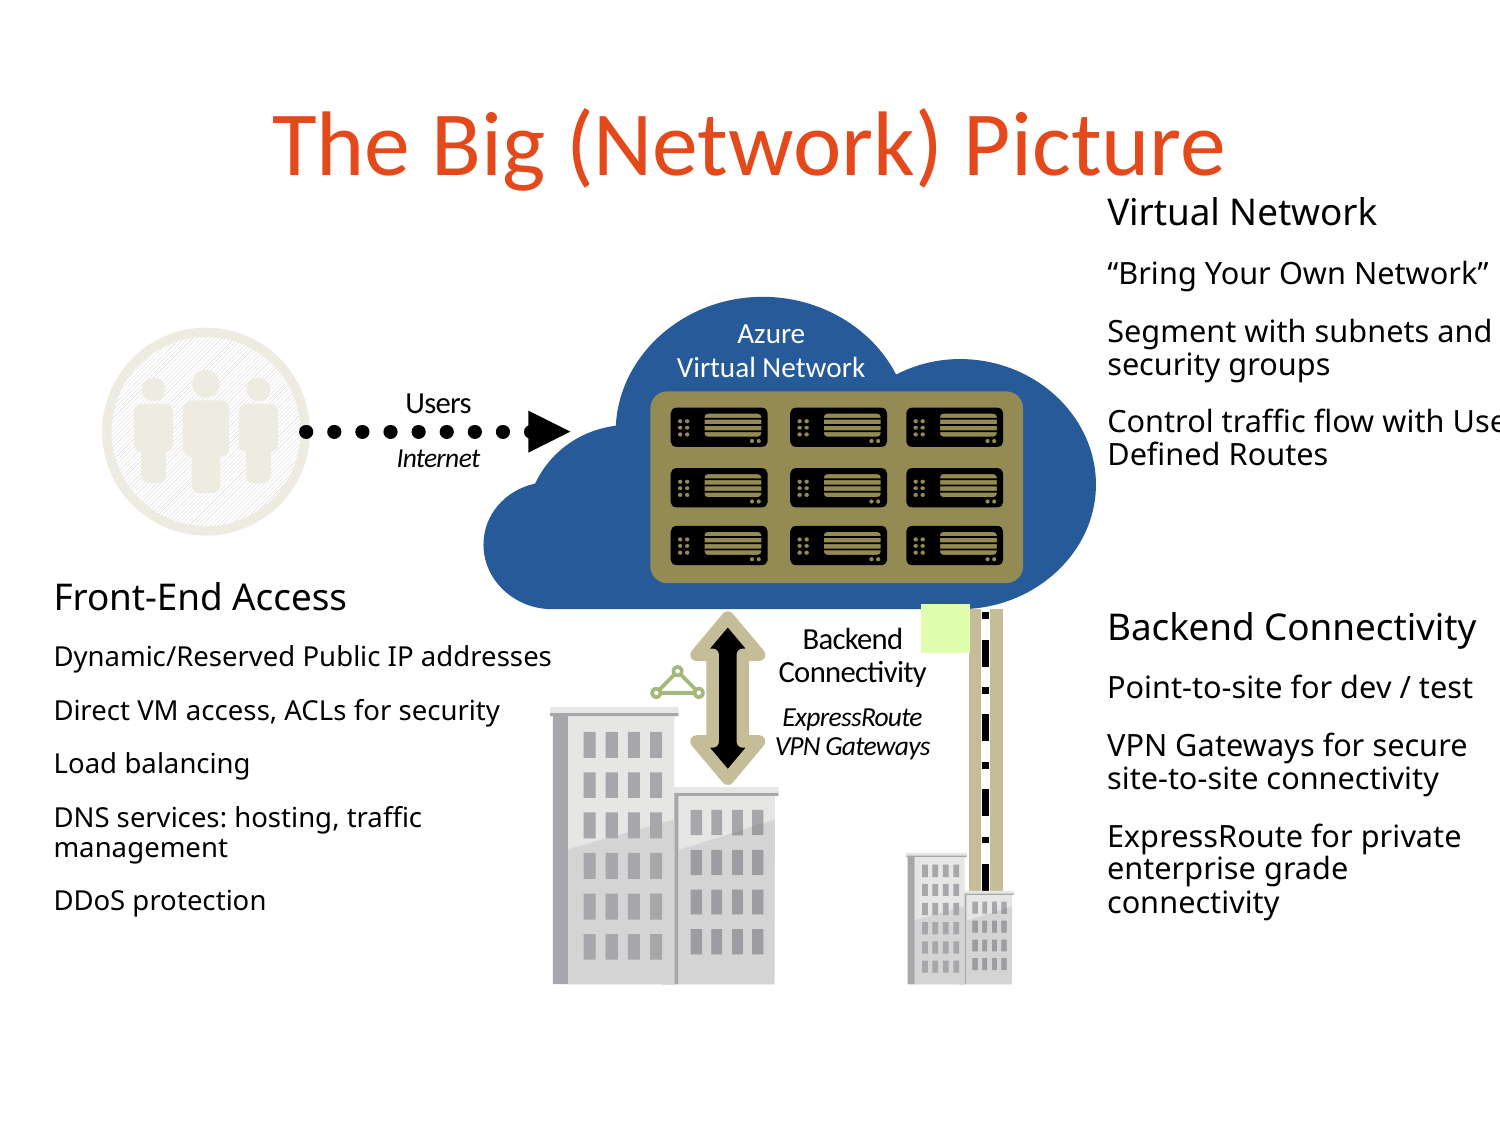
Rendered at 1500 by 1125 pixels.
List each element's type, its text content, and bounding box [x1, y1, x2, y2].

picture [920, 604, 970, 653]
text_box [974, 608, 997, 851]
text_box Users Internet [311, 440, 478, 491]
text_box Virtual Network “Bring Your Own Network” Segment with subnets and security groups Control traffic flow with User Defined Routes [1085, 176, 1500, 491]
picture [650, 654, 706, 710]
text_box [549, 706, 779, 985]
text_box Backend Connectivity Point-to-site for dev / test VPN Gateways for secure site-to-site connectivity ExpressRoute for private enterprise grade connectivity [1084, 590, 1500, 937]
text_box Front-End Access Dynamic/Reserved Public IP addresses Direct VM access, ACLs for security Load balancing DNS services: hosting, traffic management DDoS protection [31, 561, 581, 983]
text_box Users Internet [311, 369, 478, 430]
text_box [905, 852, 1015, 985]
text_box Backend Connectivity ExpressRoute VPN Gateways [750, 622, 956, 762]
title The Big (Network) Picture [75, 45, 1425, 233]
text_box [106, 332, 306, 532]
text_box [695, 618, 761, 705]
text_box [483, 296, 1097, 610]
